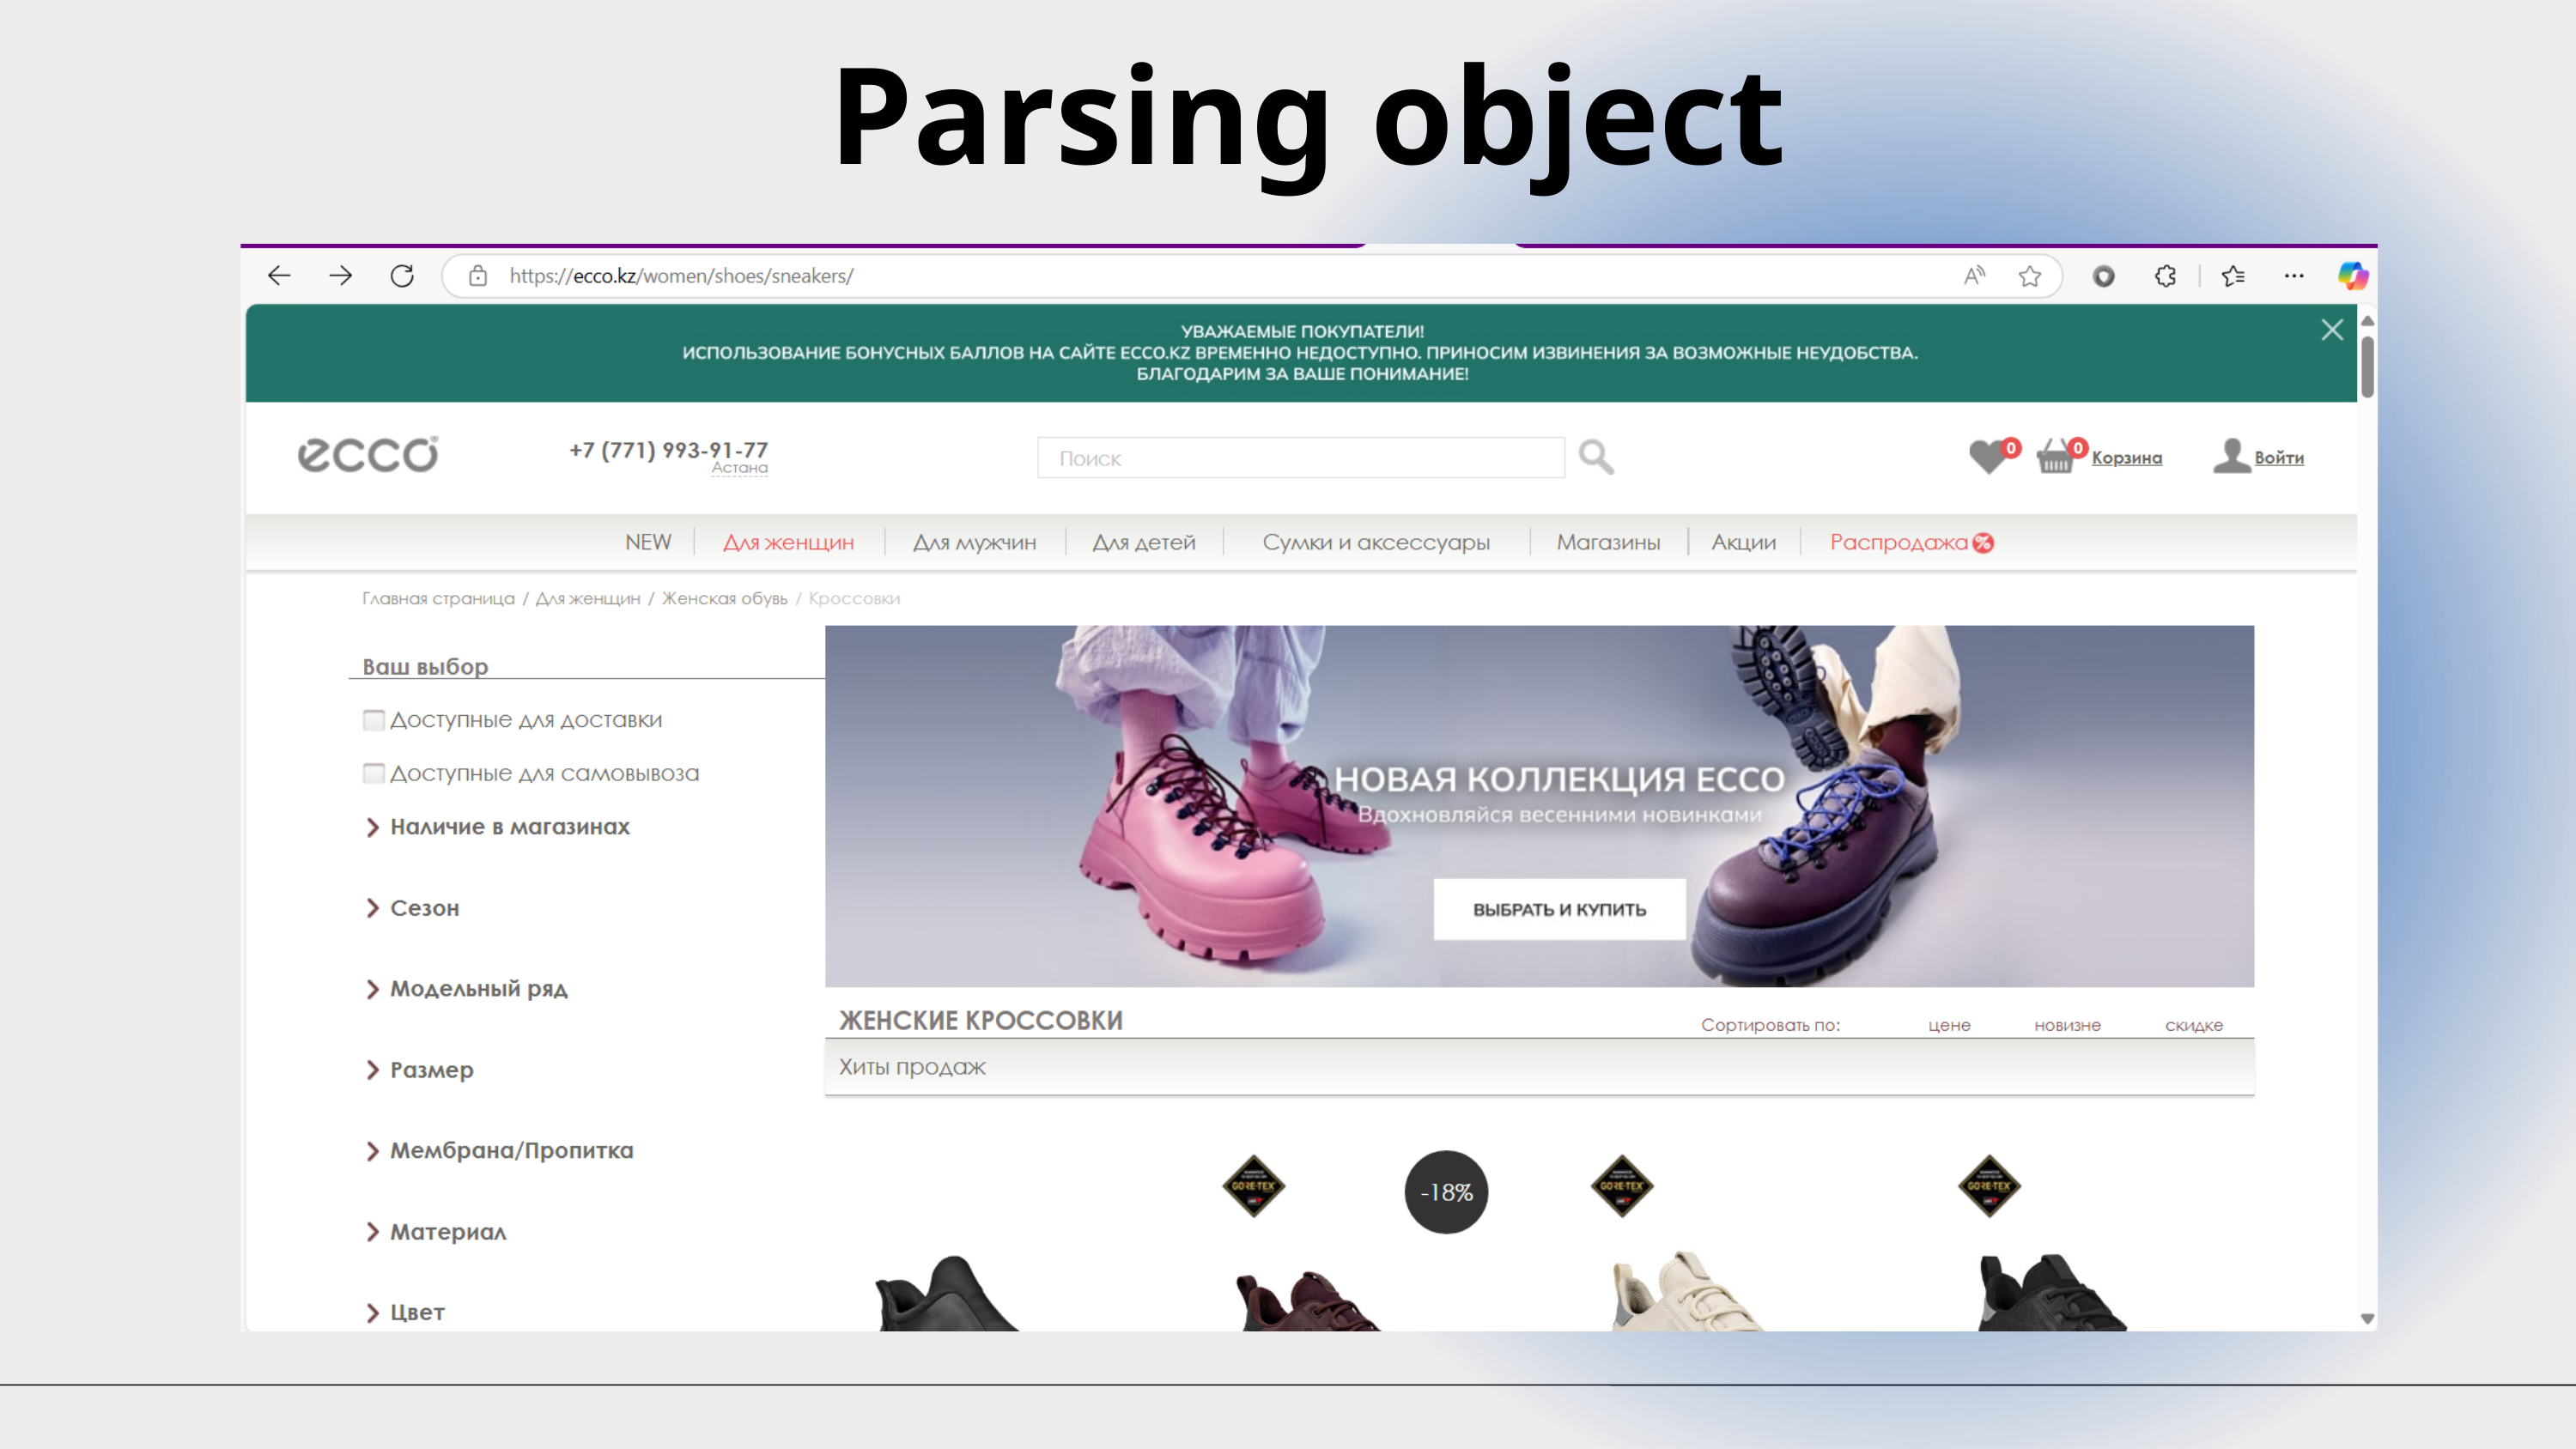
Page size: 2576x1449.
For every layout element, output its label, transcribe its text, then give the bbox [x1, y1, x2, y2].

text_box [240, 244, 2379, 1331]
text_box [1044, 0, 2576, 1449]
text_box Parsing object [185, 30, 2432, 191]
